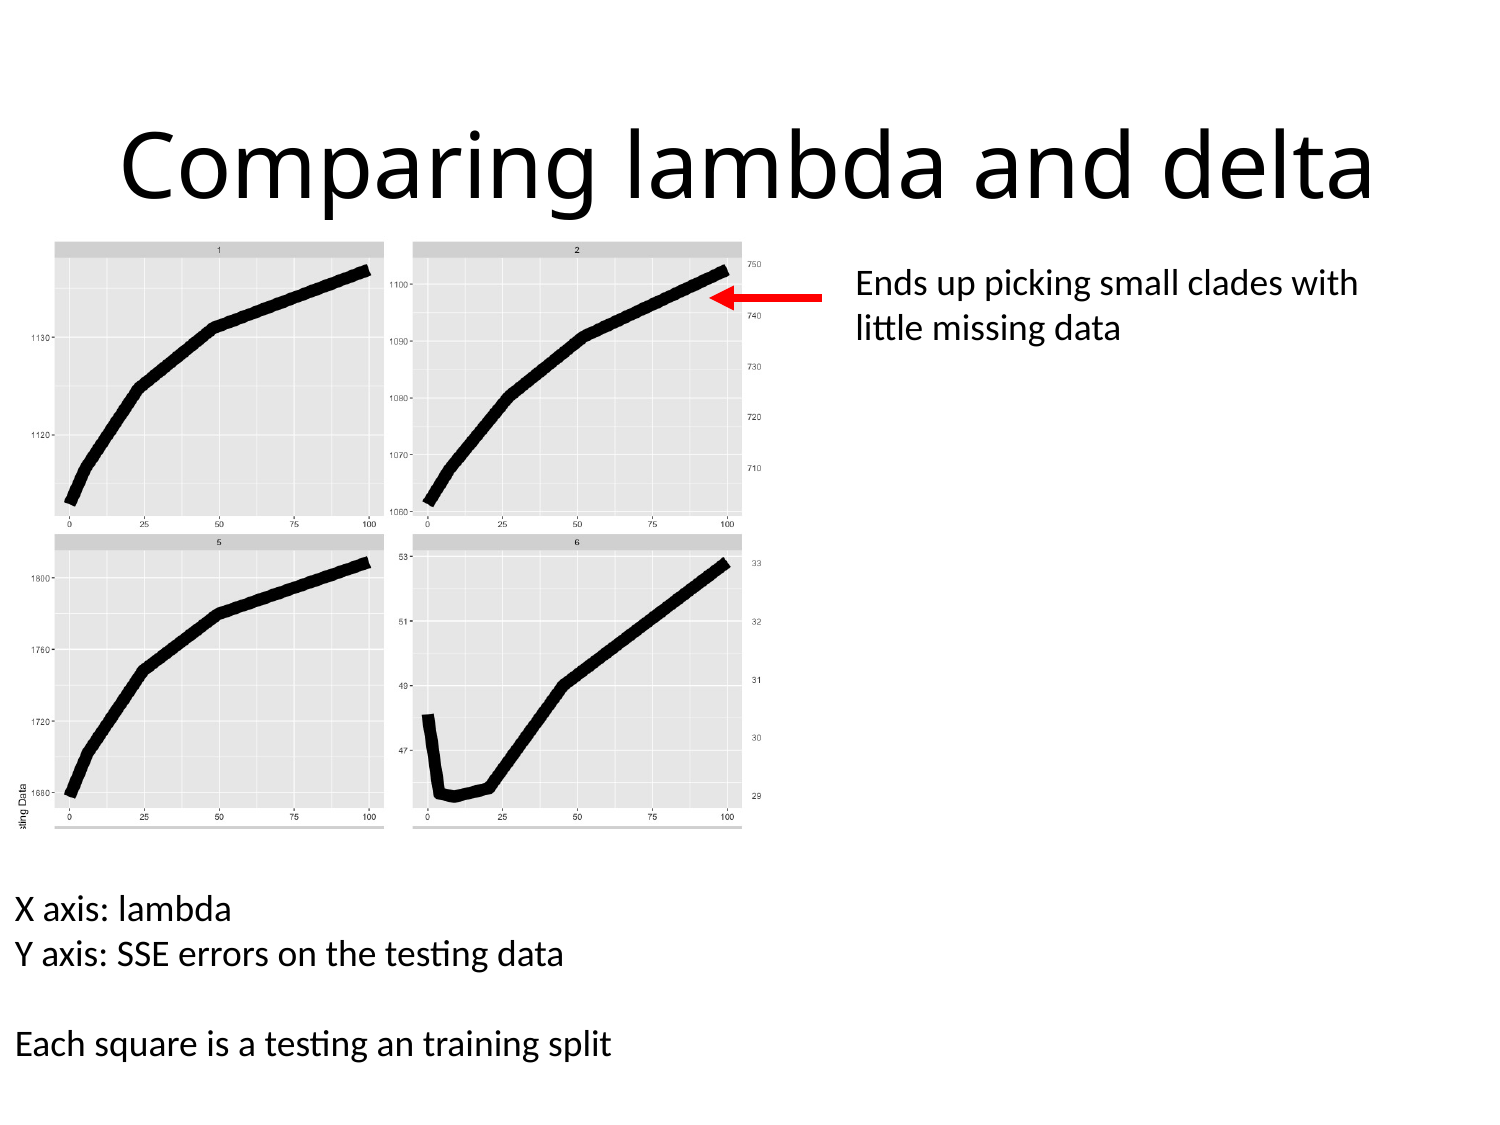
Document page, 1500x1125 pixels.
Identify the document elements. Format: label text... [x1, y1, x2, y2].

text_box X axis: lambda Y axis: SSE errors on the testing data Each square is a testing an training split [0, 876, 775, 1072]
title Comparing lambda and delta [103, 59, 1397, 278]
picture [13, 236, 762, 829]
text_box Ends up picking small clades with little missing data [840, 250, 1379, 356]
